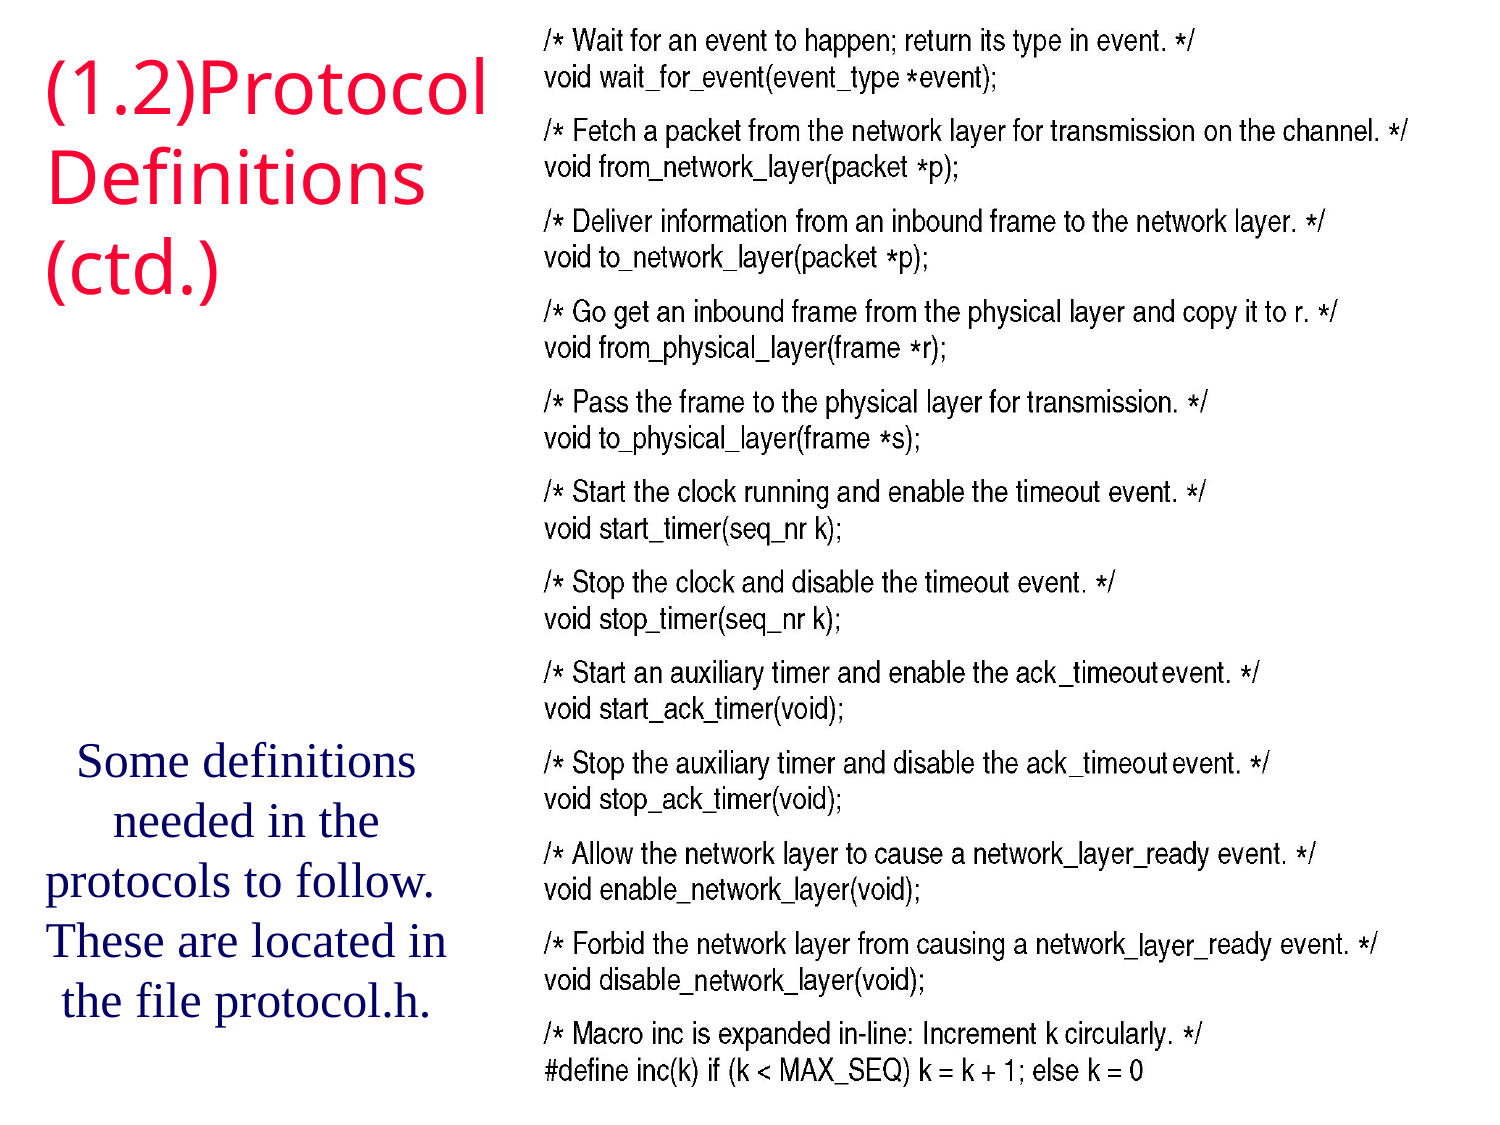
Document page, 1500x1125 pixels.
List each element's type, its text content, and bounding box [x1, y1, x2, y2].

title (1.2)Protocol Definitions (ctd.) [30, 0, 480, 350]
text_box Some definitions needed in the protocols to follow. These are located in the file protocol.h. [0, 720, 477, 1121]
picture [482, 0, 1500, 1125]
